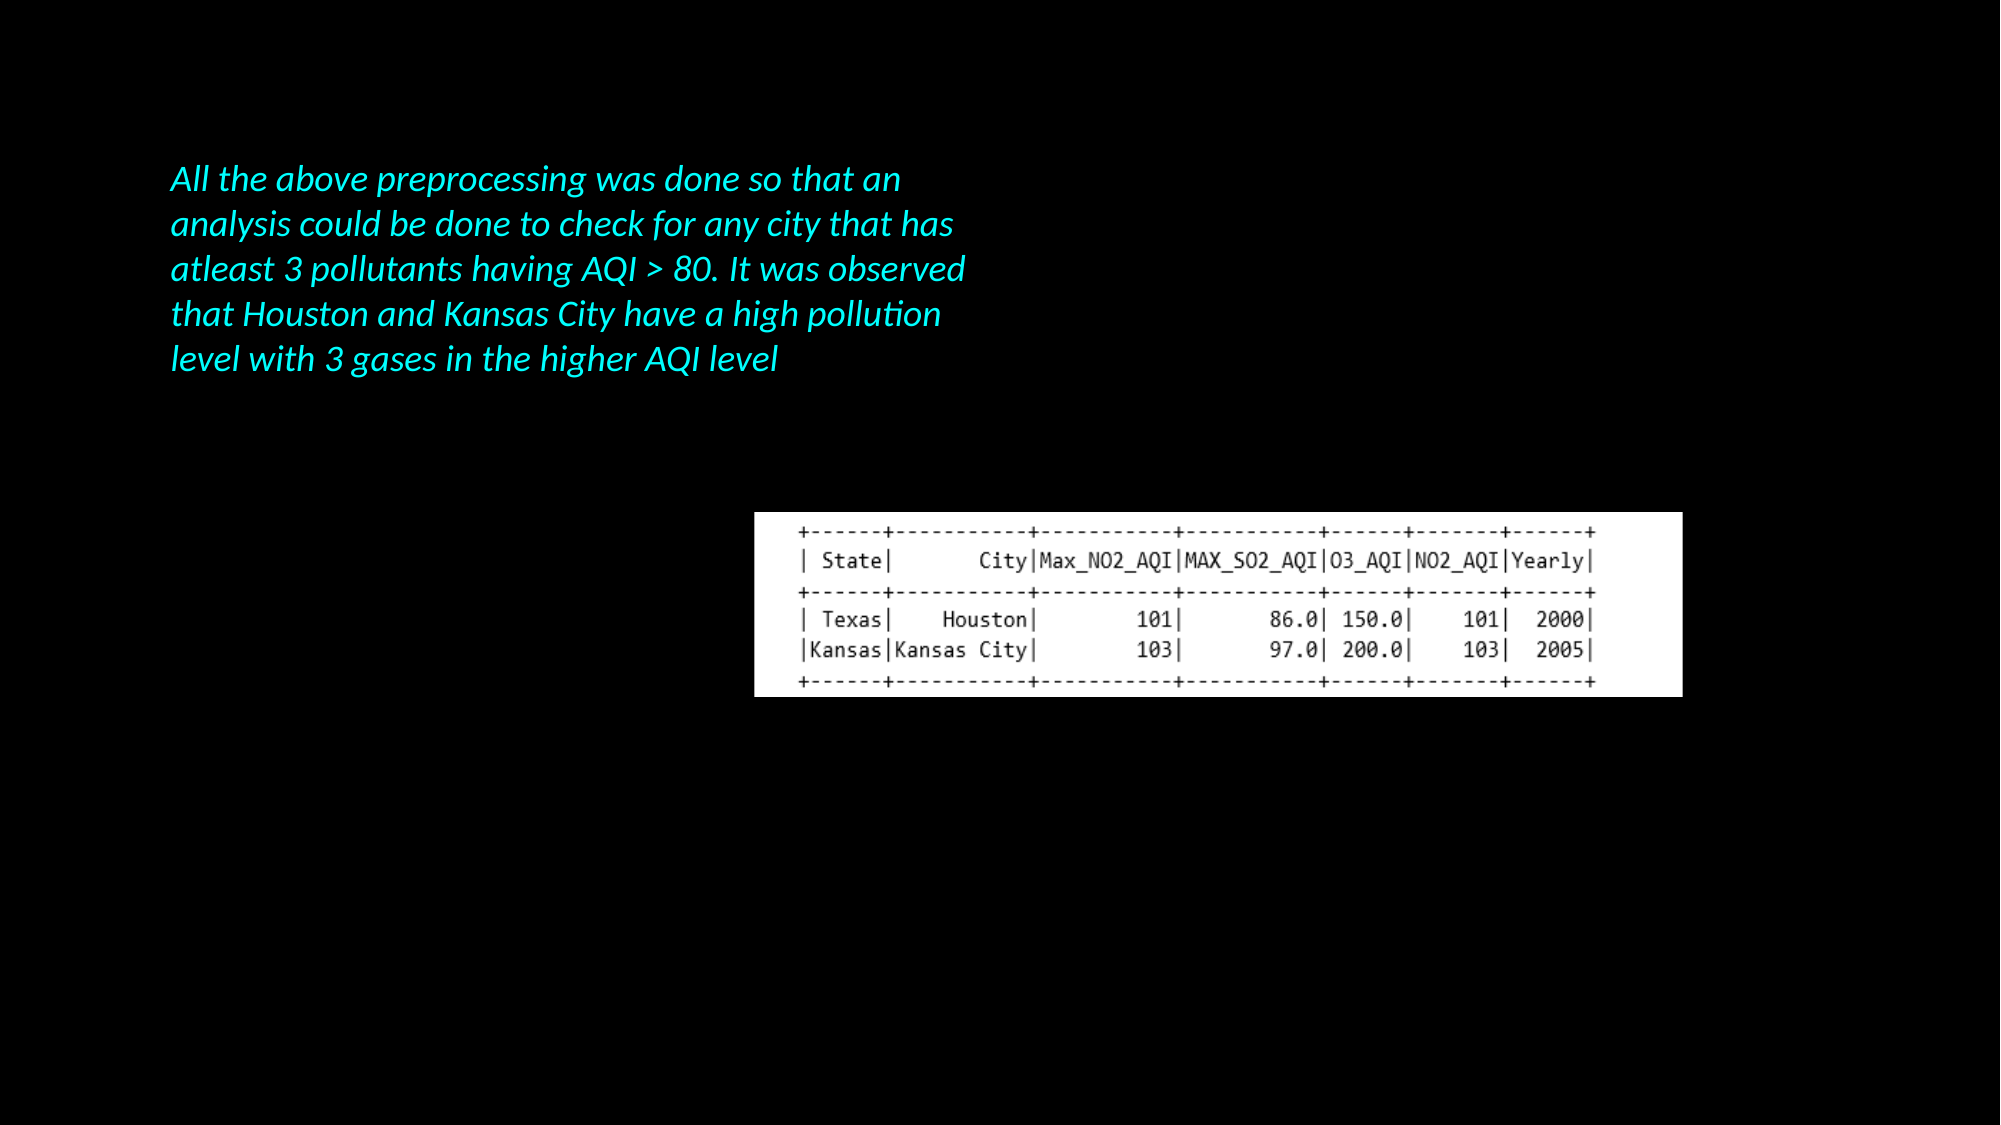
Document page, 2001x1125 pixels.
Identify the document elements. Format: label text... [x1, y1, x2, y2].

text_box All the above preprocessing was done so that an analysis could be done to check for any city that has atleast 3 pollutants having AQI > 80. It was observed that Houston and Kansas City have a high pollution level with 3 gases in the higher AQI level [155, 146, 1032, 387]
picture [754, 512, 1683, 697]
